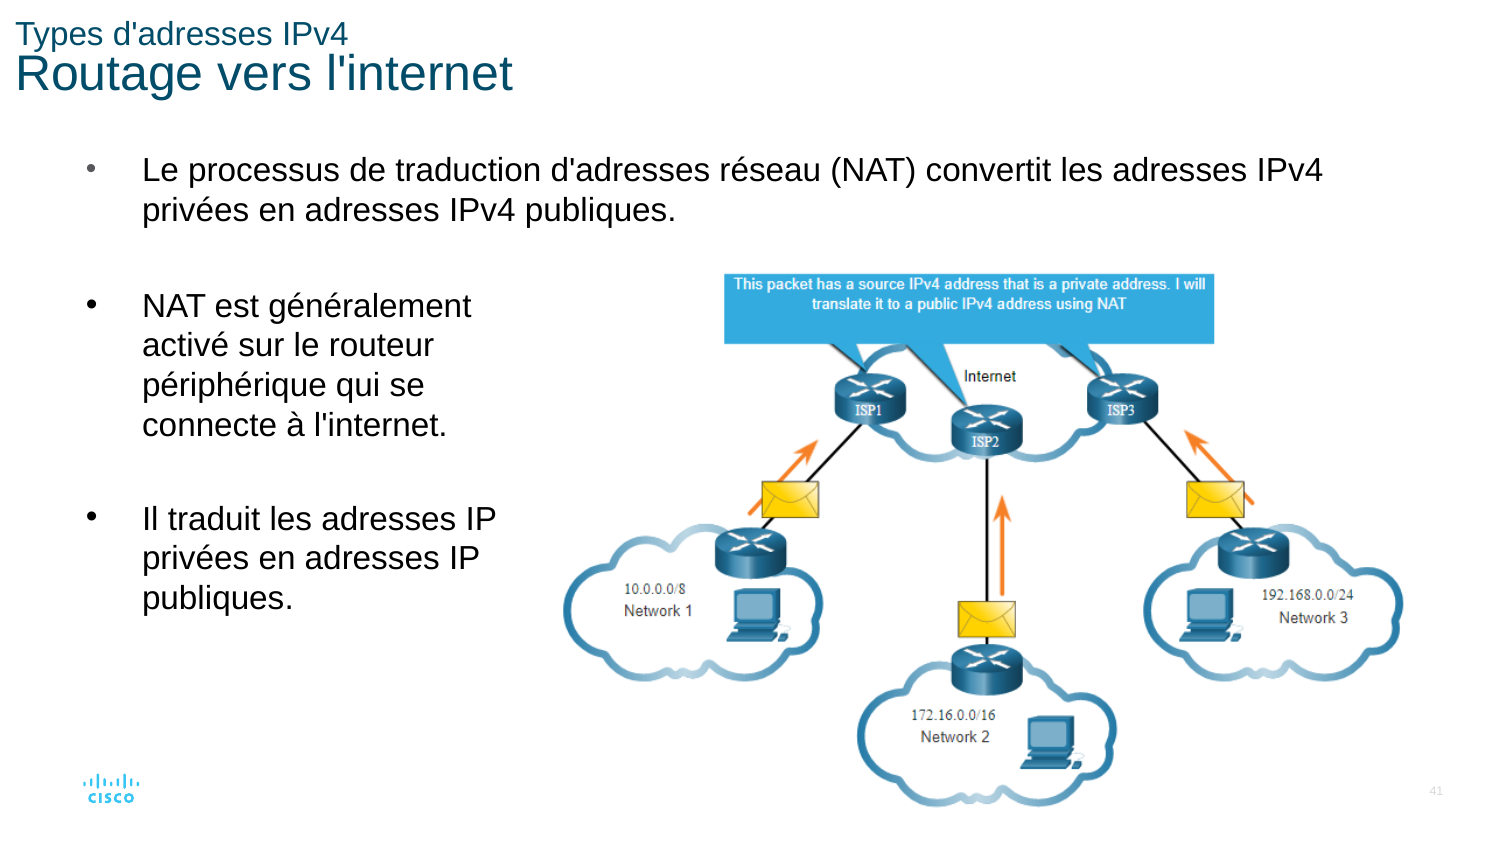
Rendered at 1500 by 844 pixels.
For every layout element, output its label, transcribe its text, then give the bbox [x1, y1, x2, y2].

text_box NAT est généralement activé sur le routeur périphérique qui se connecte à l'internet. Il traduit les adresses IP privées en adresses IP publiques. [70, 276, 542, 781]
title Types d'adresses IPv4 Routage vers l'internet [0, 0, 1369, 121]
list Le processus de traduction d'adresses réseau (NAT) convertit les adresses IPv4 privées en adresses IPv4 publiques. [70, 140, 1430, 260]
picture [547, 259, 1416, 825]
